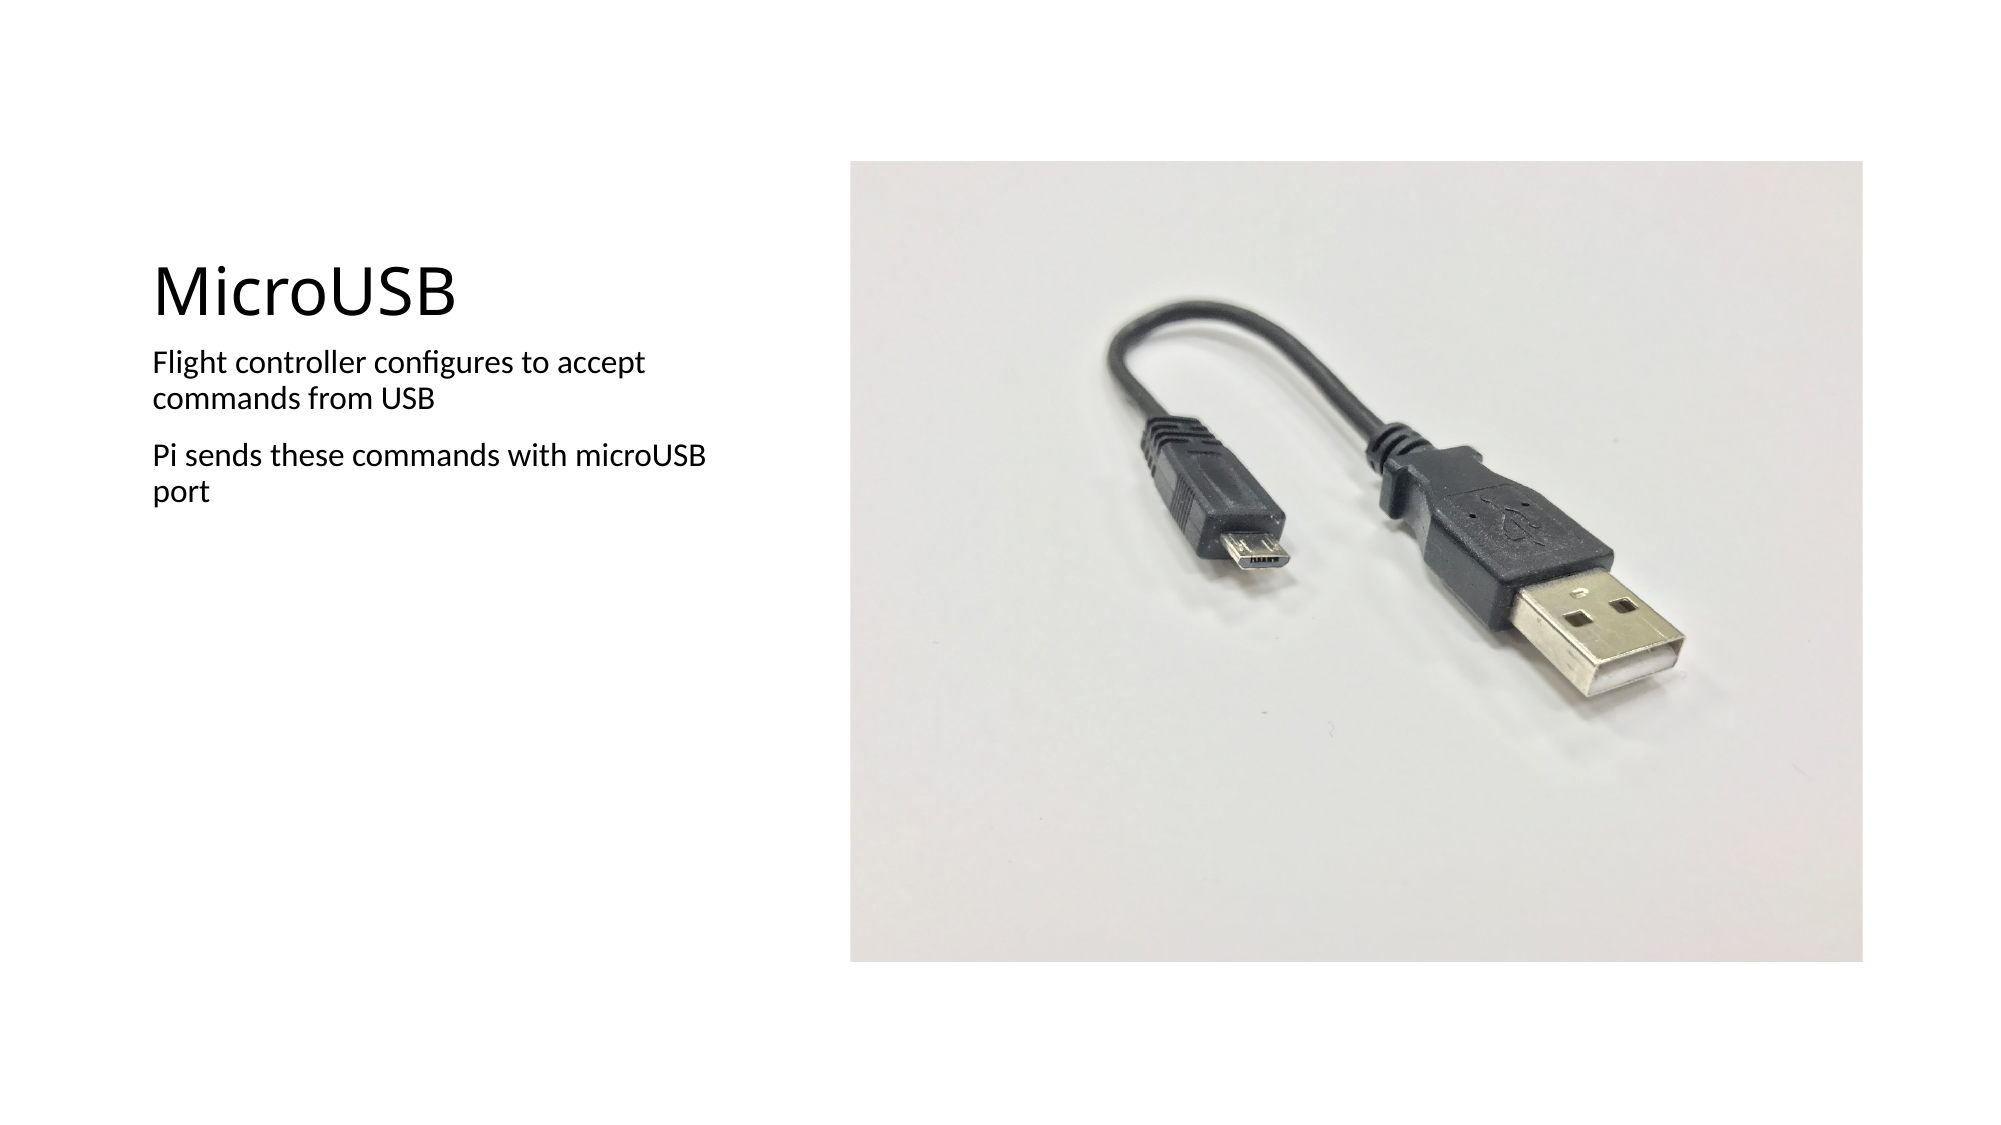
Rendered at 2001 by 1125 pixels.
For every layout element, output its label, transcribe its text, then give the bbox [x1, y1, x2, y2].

picture [850, 161, 1863, 962]
list Flight controller configures to accept commands from USB Pi sends these commands with microUSB port [137, 337, 783, 963]
title MicroUSB [137, 75, 783, 337]
